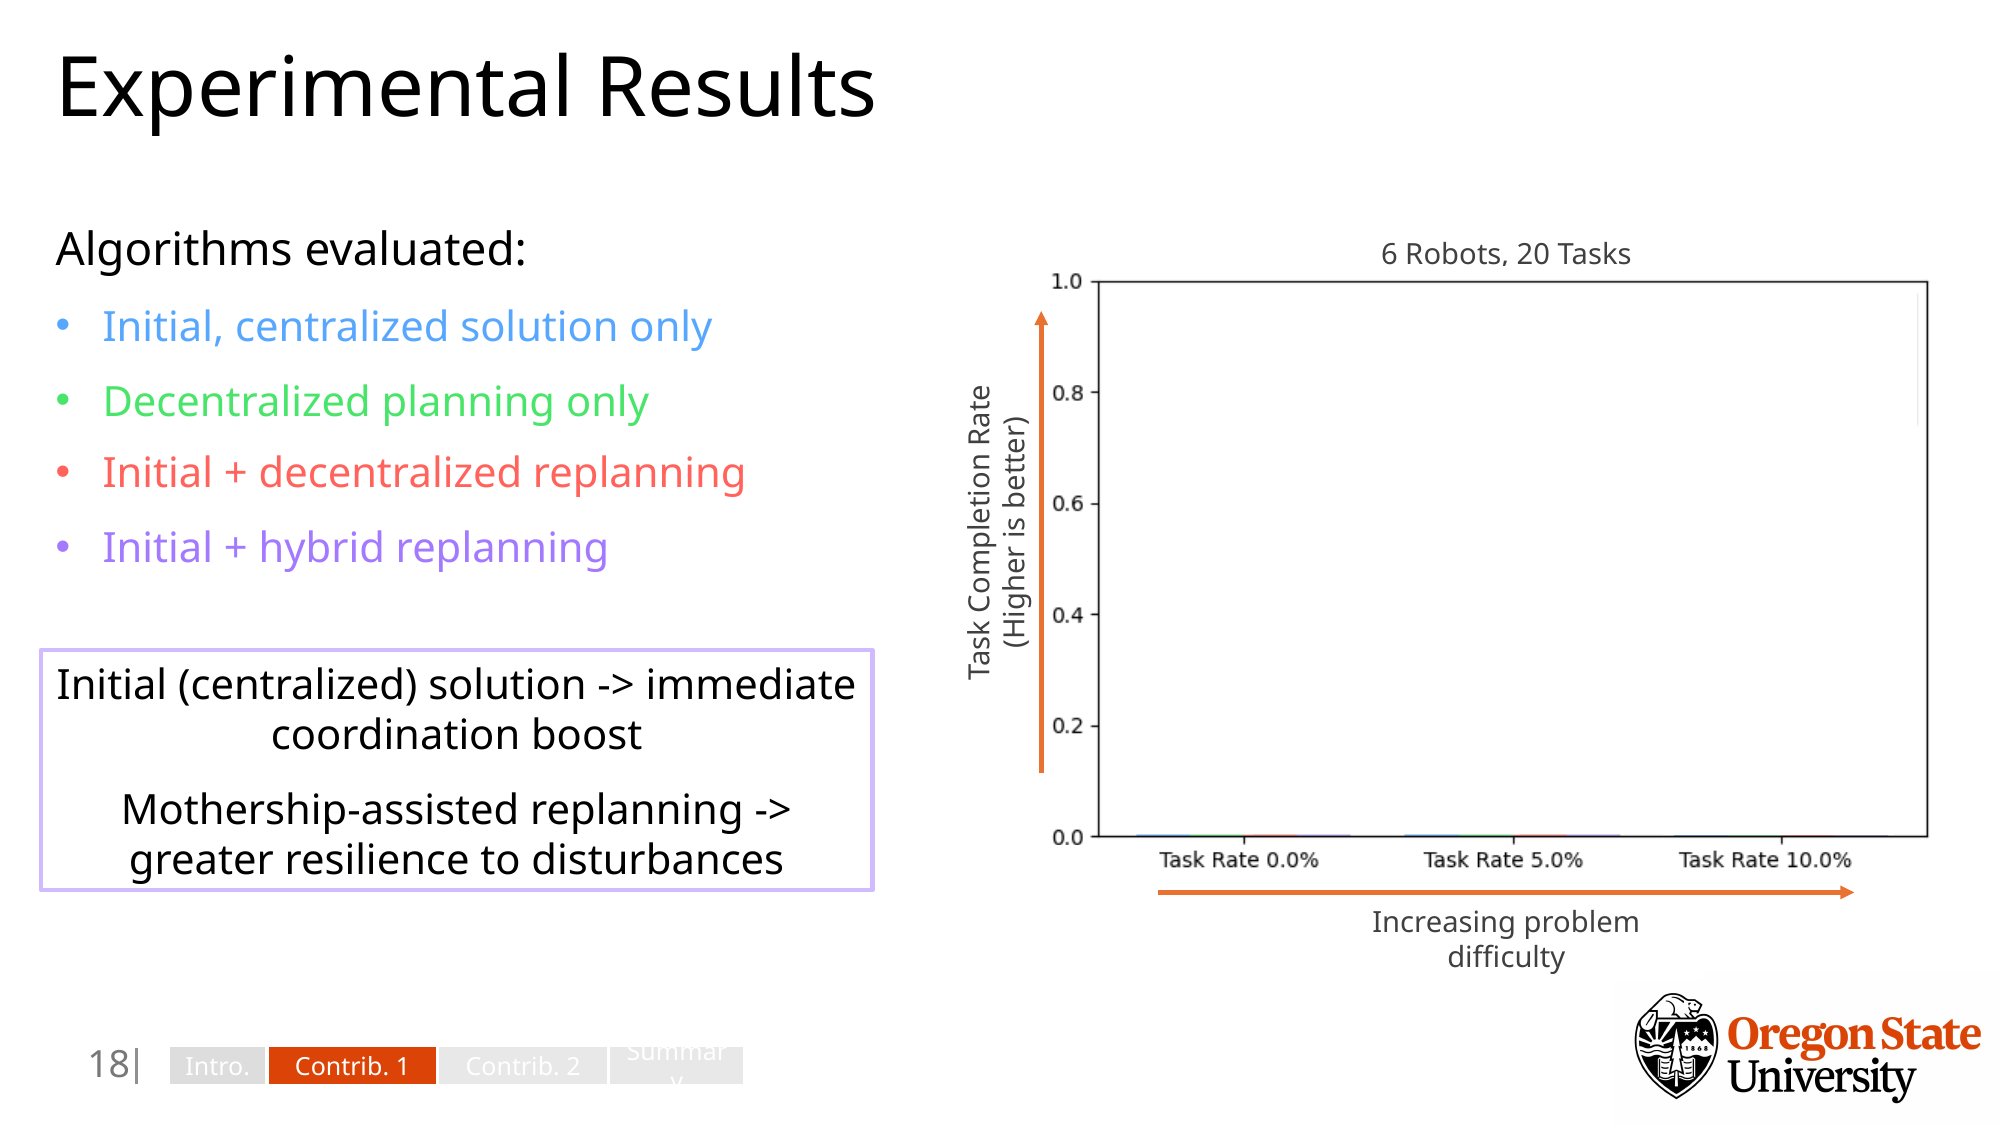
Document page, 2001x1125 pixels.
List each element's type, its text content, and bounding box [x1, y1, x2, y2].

text_box Task Completion Rate (Higher is better) [952, 335, 1001, 730]
text_box Initial + decentralized replanning Initial + hybrid replanning [40, 438, 952, 579]
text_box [1001, 227, 1934, 879]
text_box Initial (centralized) solution -> immediate coordination boost Mothership-assisted replanning -> greater resilience to disturbances [40, 650, 873, 890]
slide_number 17 [72, 1035, 523, 1096]
text_box Increasing problem difficulty [1309, 896, 1704, 982]
text_box Experimental Results [40, 25, 1747, 141]
text_box Algorithms evaluated: Initial, centralized solution only Decentralized planning only [40, 212, 987, 432]
picture [1614, 970, 2000, 1125]
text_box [135, 1044, 746, 1086]
